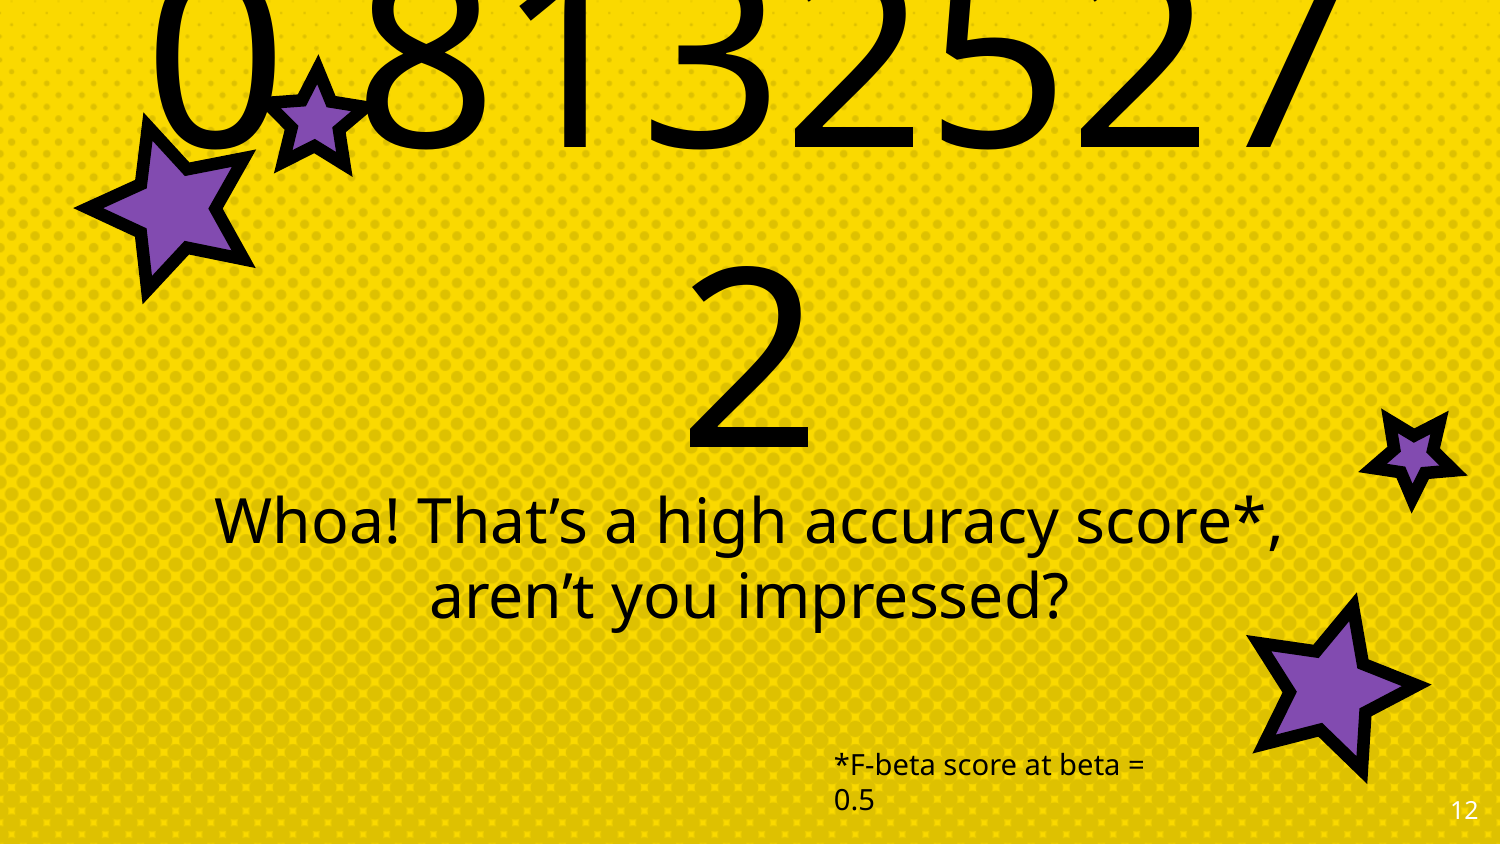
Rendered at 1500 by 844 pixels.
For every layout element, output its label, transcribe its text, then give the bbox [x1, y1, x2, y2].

text_box *F-beta score at beta = 0.5 [819, 731, 1203, 814]
title 0.81325272 [112, 322, 1388, 465]
text_box [1372, 420, 1454, 499]
subtitle Whoa! That’s a high accuracy score*, aren’t you impressed? [112, 465, 1388, 595]
text_box [1258, 606, 1417, 771]
text_box [88, 126, 245, 291]
text_box [266, 69, 366, 165]
slide_number ‹#› [1403, 779, 1494, 844]
